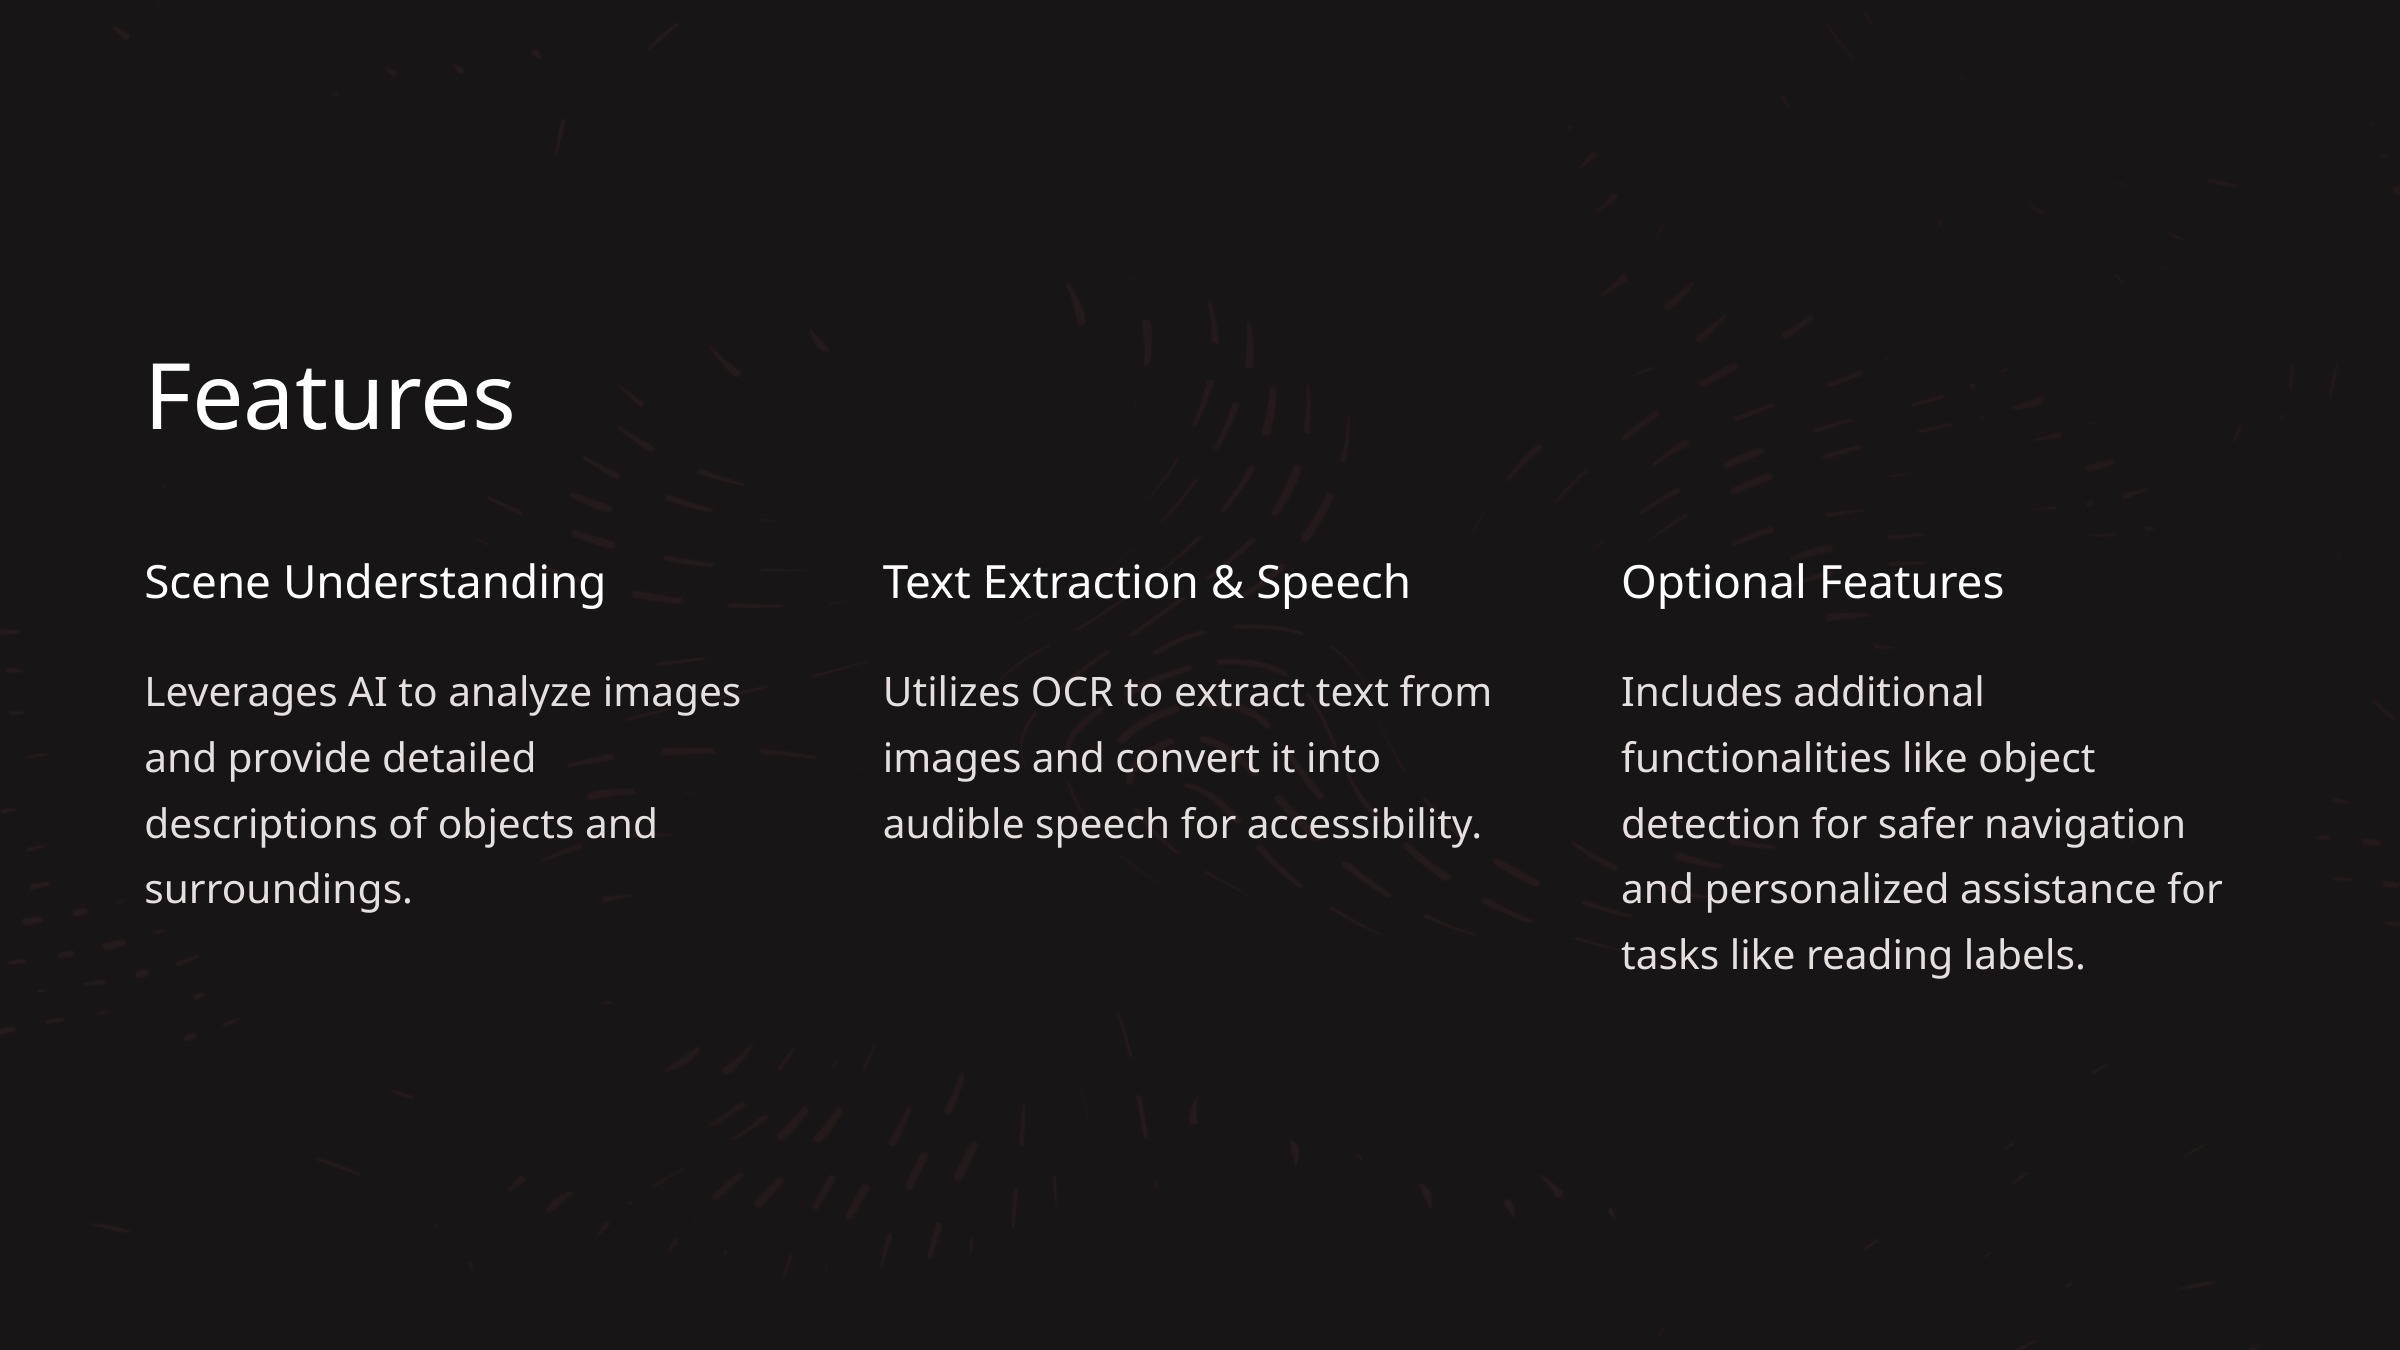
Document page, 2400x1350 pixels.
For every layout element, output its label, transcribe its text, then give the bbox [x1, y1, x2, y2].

text_box Utilizes OCR to extract text from images and convert it into audible speech for accessibility. [882, 649, 1520, 848]
text_box Features [144, 332, 1063, 448]
text_box Optional Features [1621, 550, 2081, 609]
text_box Text Extraction & Speech [882, 550, 1390, 609]
text_box Leverages AI to analyze images and provide detailed descriptions of objects and surroundings. [144, 649, 781, 848]
text_box Scene Understanding [144, 550, 604, 609]
text_box Includes additional functionalities like object detection for safer navigation and personalized assistance for tasks like reading labels. [1621, 649, 2258, 980]
